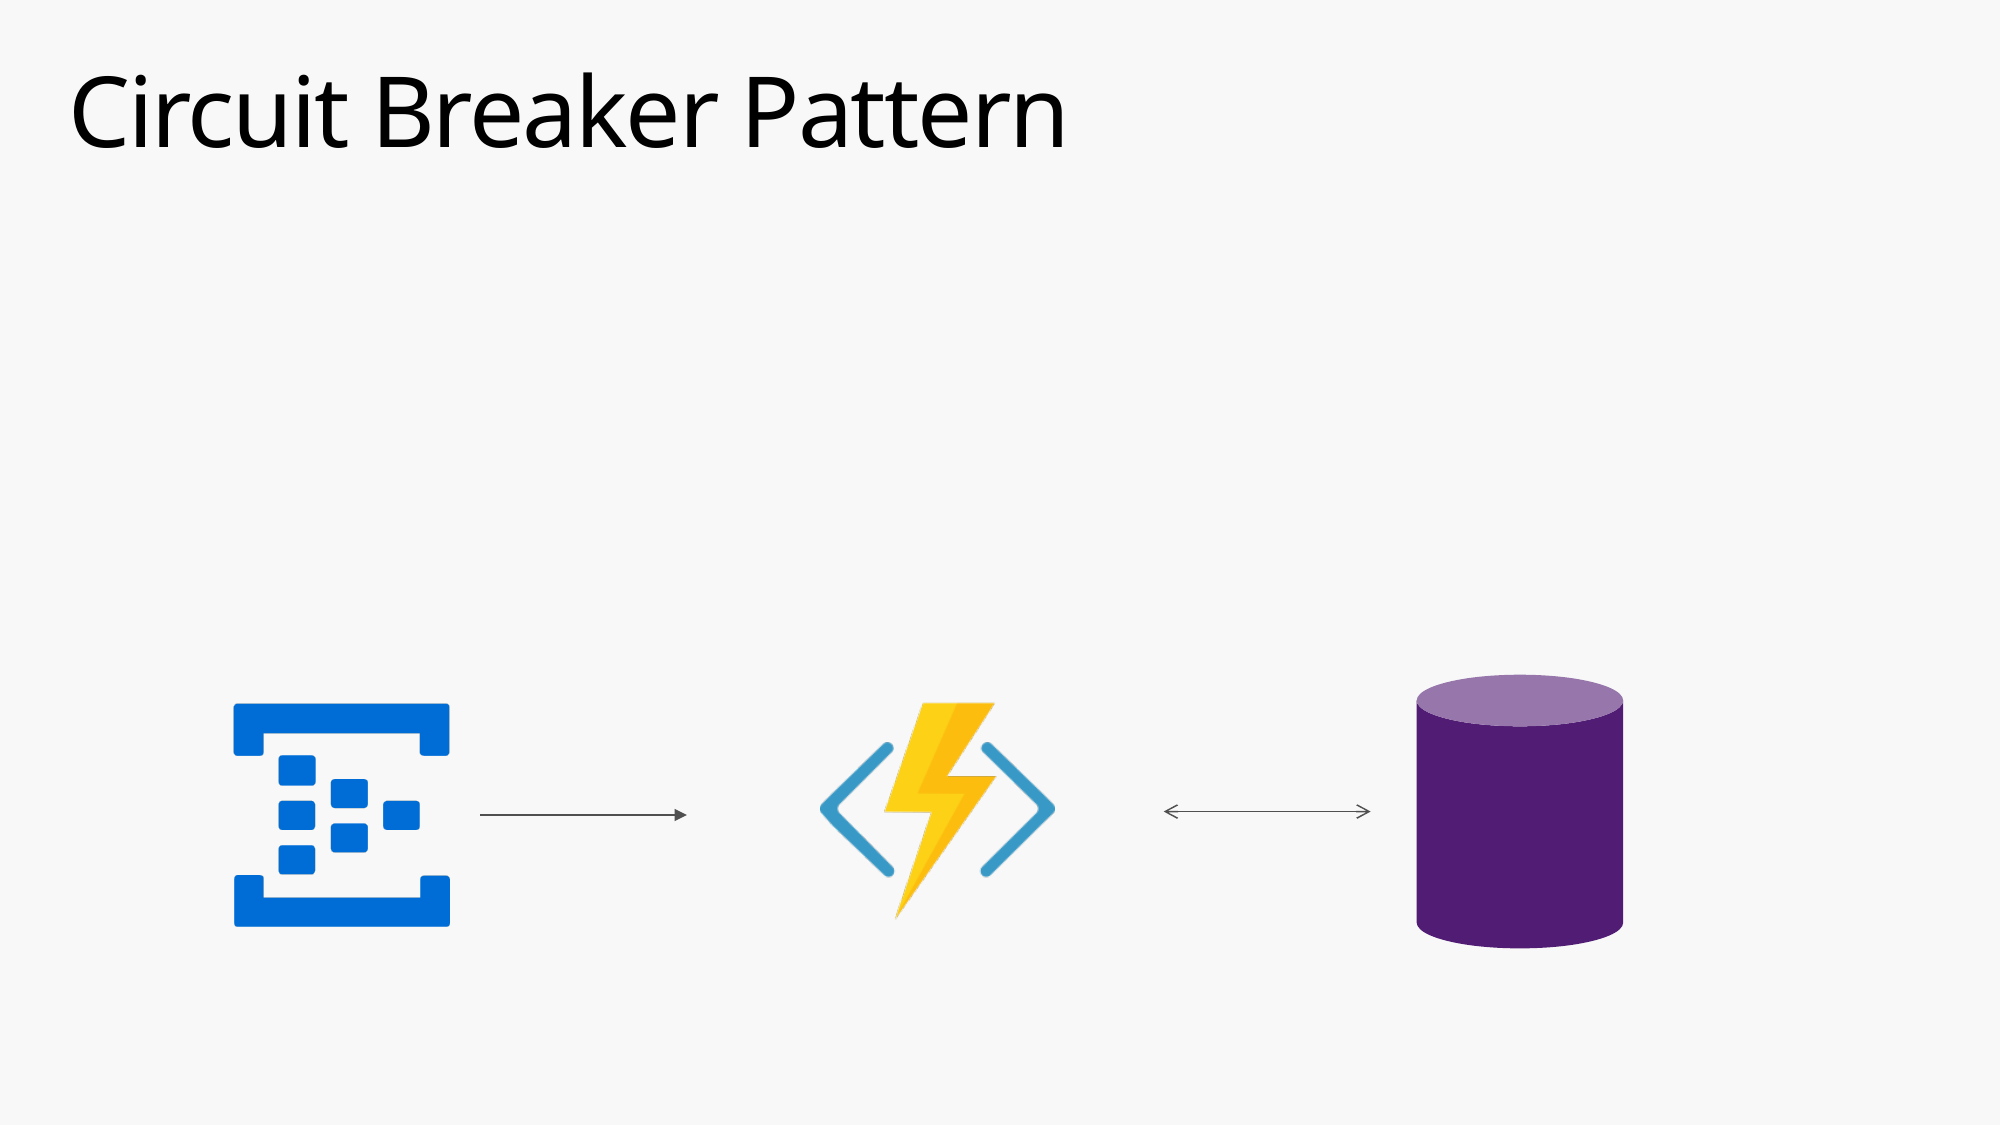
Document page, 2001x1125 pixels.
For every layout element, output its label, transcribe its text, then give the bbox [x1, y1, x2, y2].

picture [820, 694, 1055, 929]
title Circuit Breaker Pattern [44, 47, 1957, 196]
picture [224, 697, 459, 933]
text_box [1415, 673, 1624, 950]
